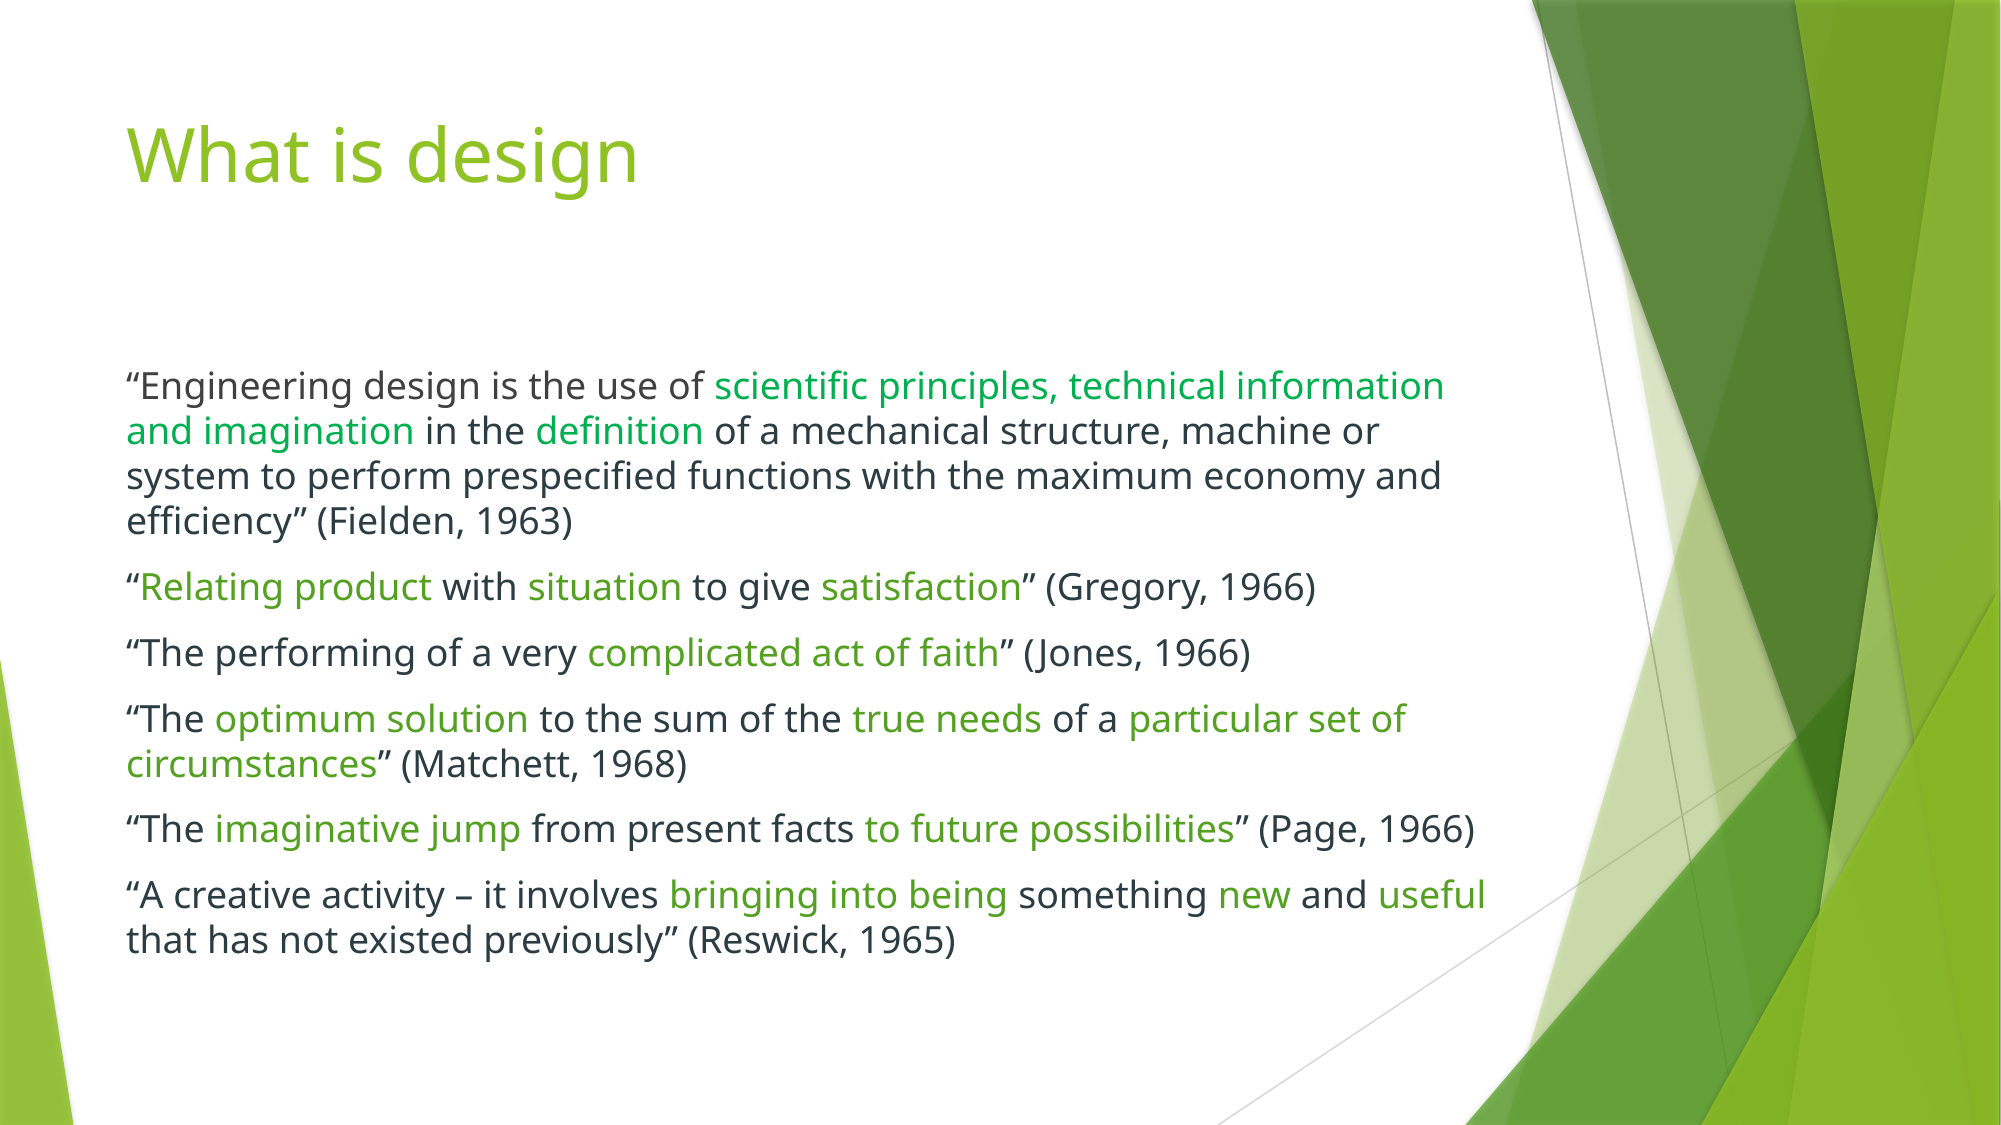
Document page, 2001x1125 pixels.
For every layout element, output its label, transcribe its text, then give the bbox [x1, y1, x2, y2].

list “Engineering design is the use of scientific principles, technical information and imagination in the definition of a mechanical structure, machine or system to perform prespecified functions with the maximum economy and efficiency” (Fielden, 1963) “Relating product with situation to give satisfaction” (Gregory, 1966) “The performing of a very complicated act of faith” (Jones, 1966) “The optimum solution to the sum of the true needs of a particular set of circumstances” (Matchett, 1968) “The imaginative jump from present facts to future possibilities” (Page, 1966) “A creative activity – it involves bringing into being something new and useful that has not existed previously” (Reswick, 1965) [111, 354, 1522, 992]
title What is design [111, 99, 1522, 317]
